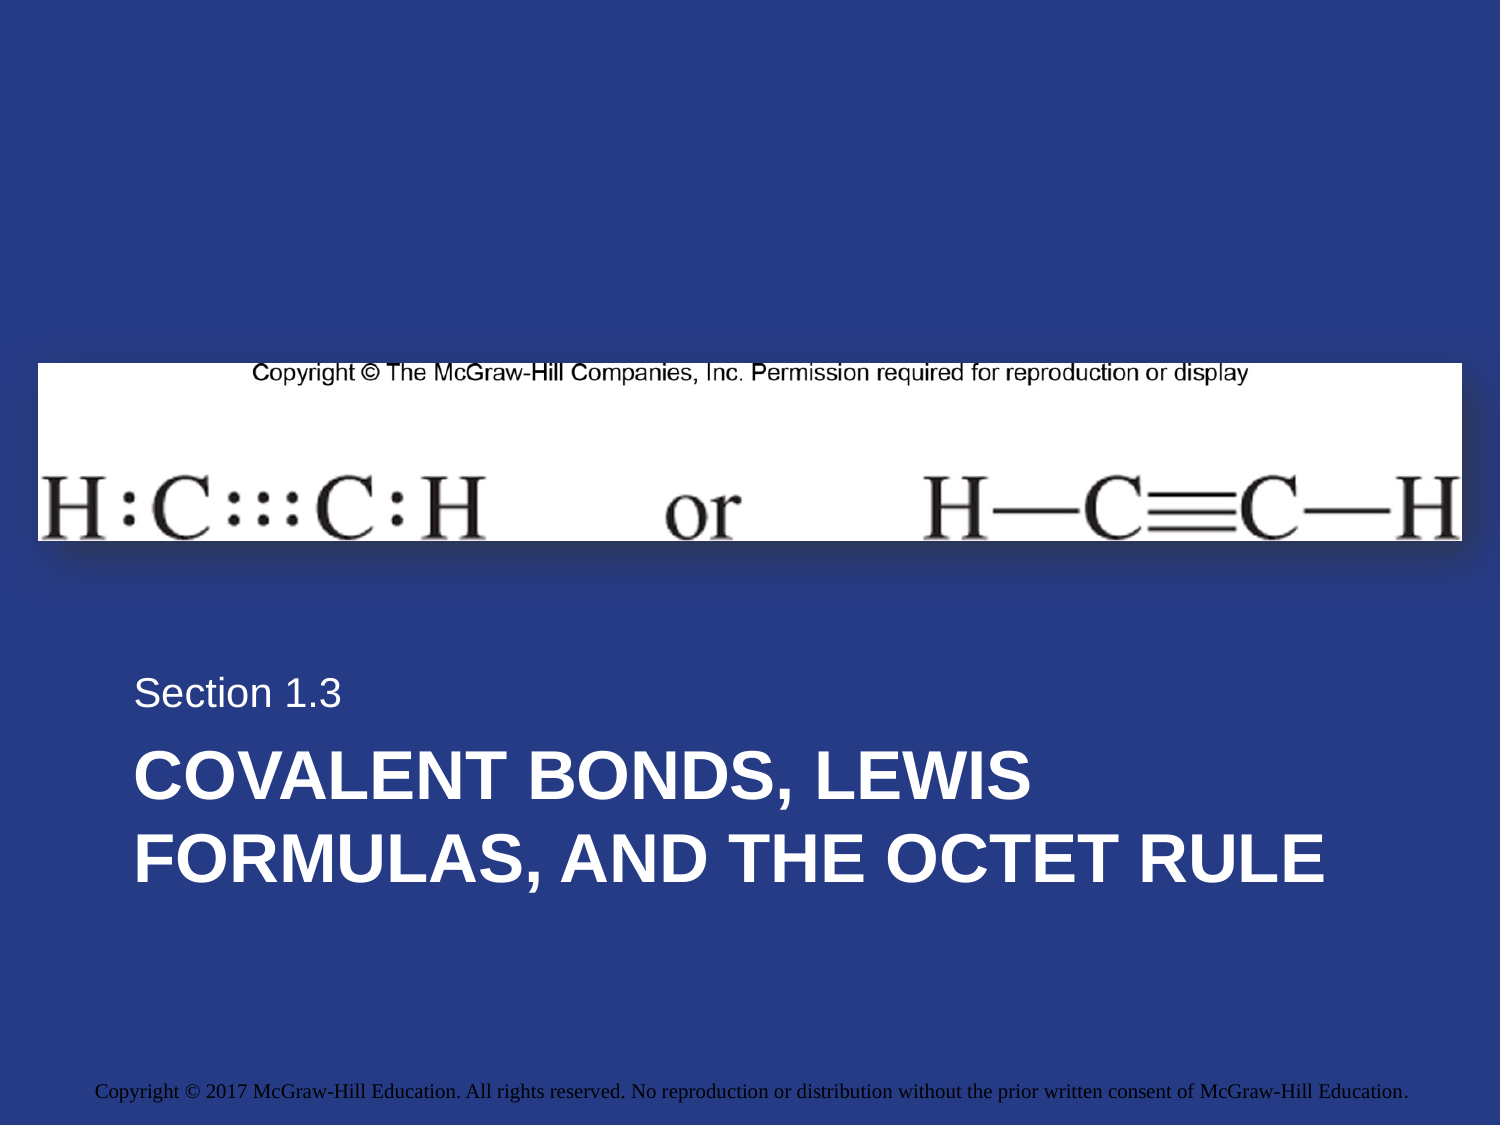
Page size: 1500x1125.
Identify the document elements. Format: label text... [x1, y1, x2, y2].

list Section 1.3 [118, 591, 1394, 723]
title Covalent Bonds, Lewis Formulas, and the Octet Rule [118, 723, 1394, 947]
picture [37, 363, 1462, 542]
